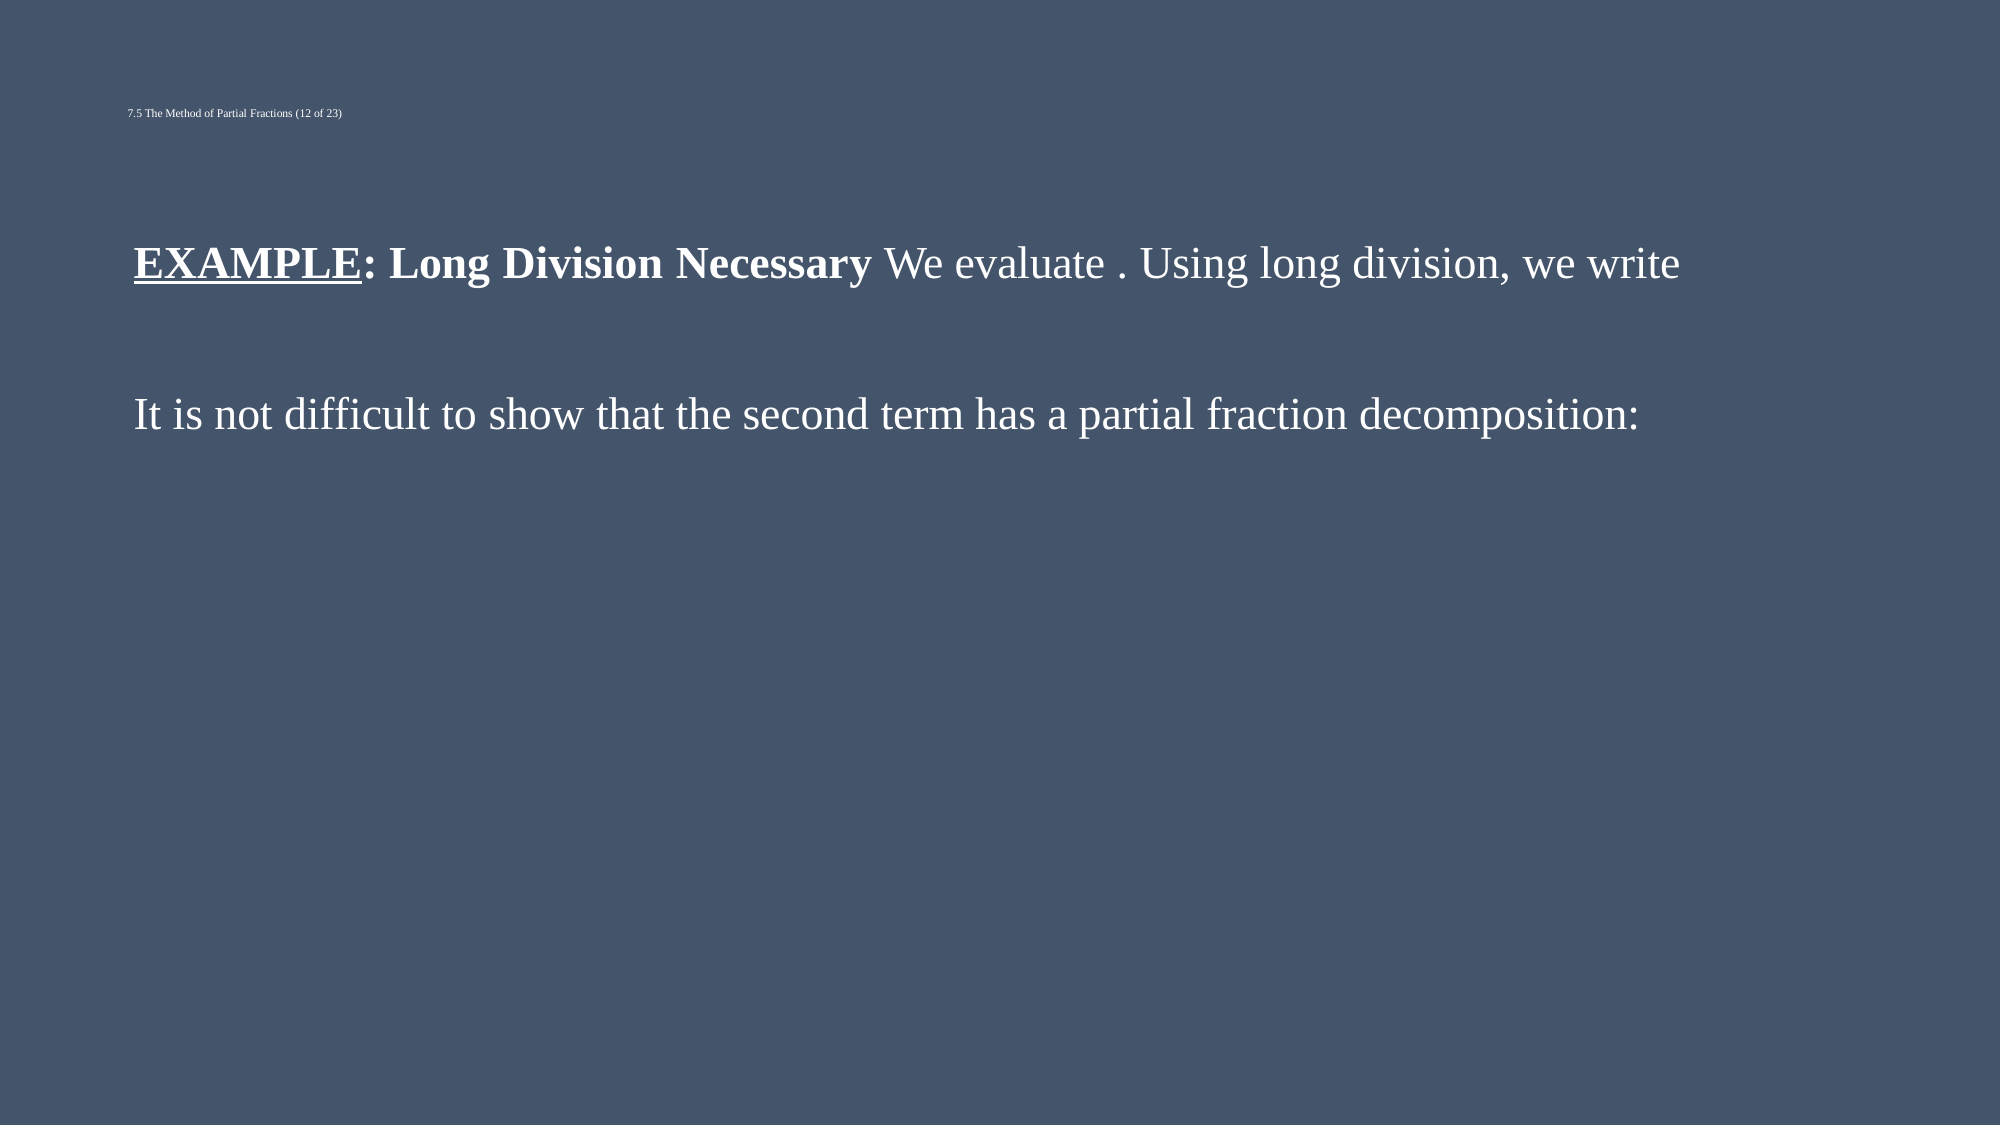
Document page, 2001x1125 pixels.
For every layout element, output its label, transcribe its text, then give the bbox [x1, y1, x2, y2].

title 7.5 The Method of Partial Fractions (12 of 23) [112, 99, 1775, 203]
